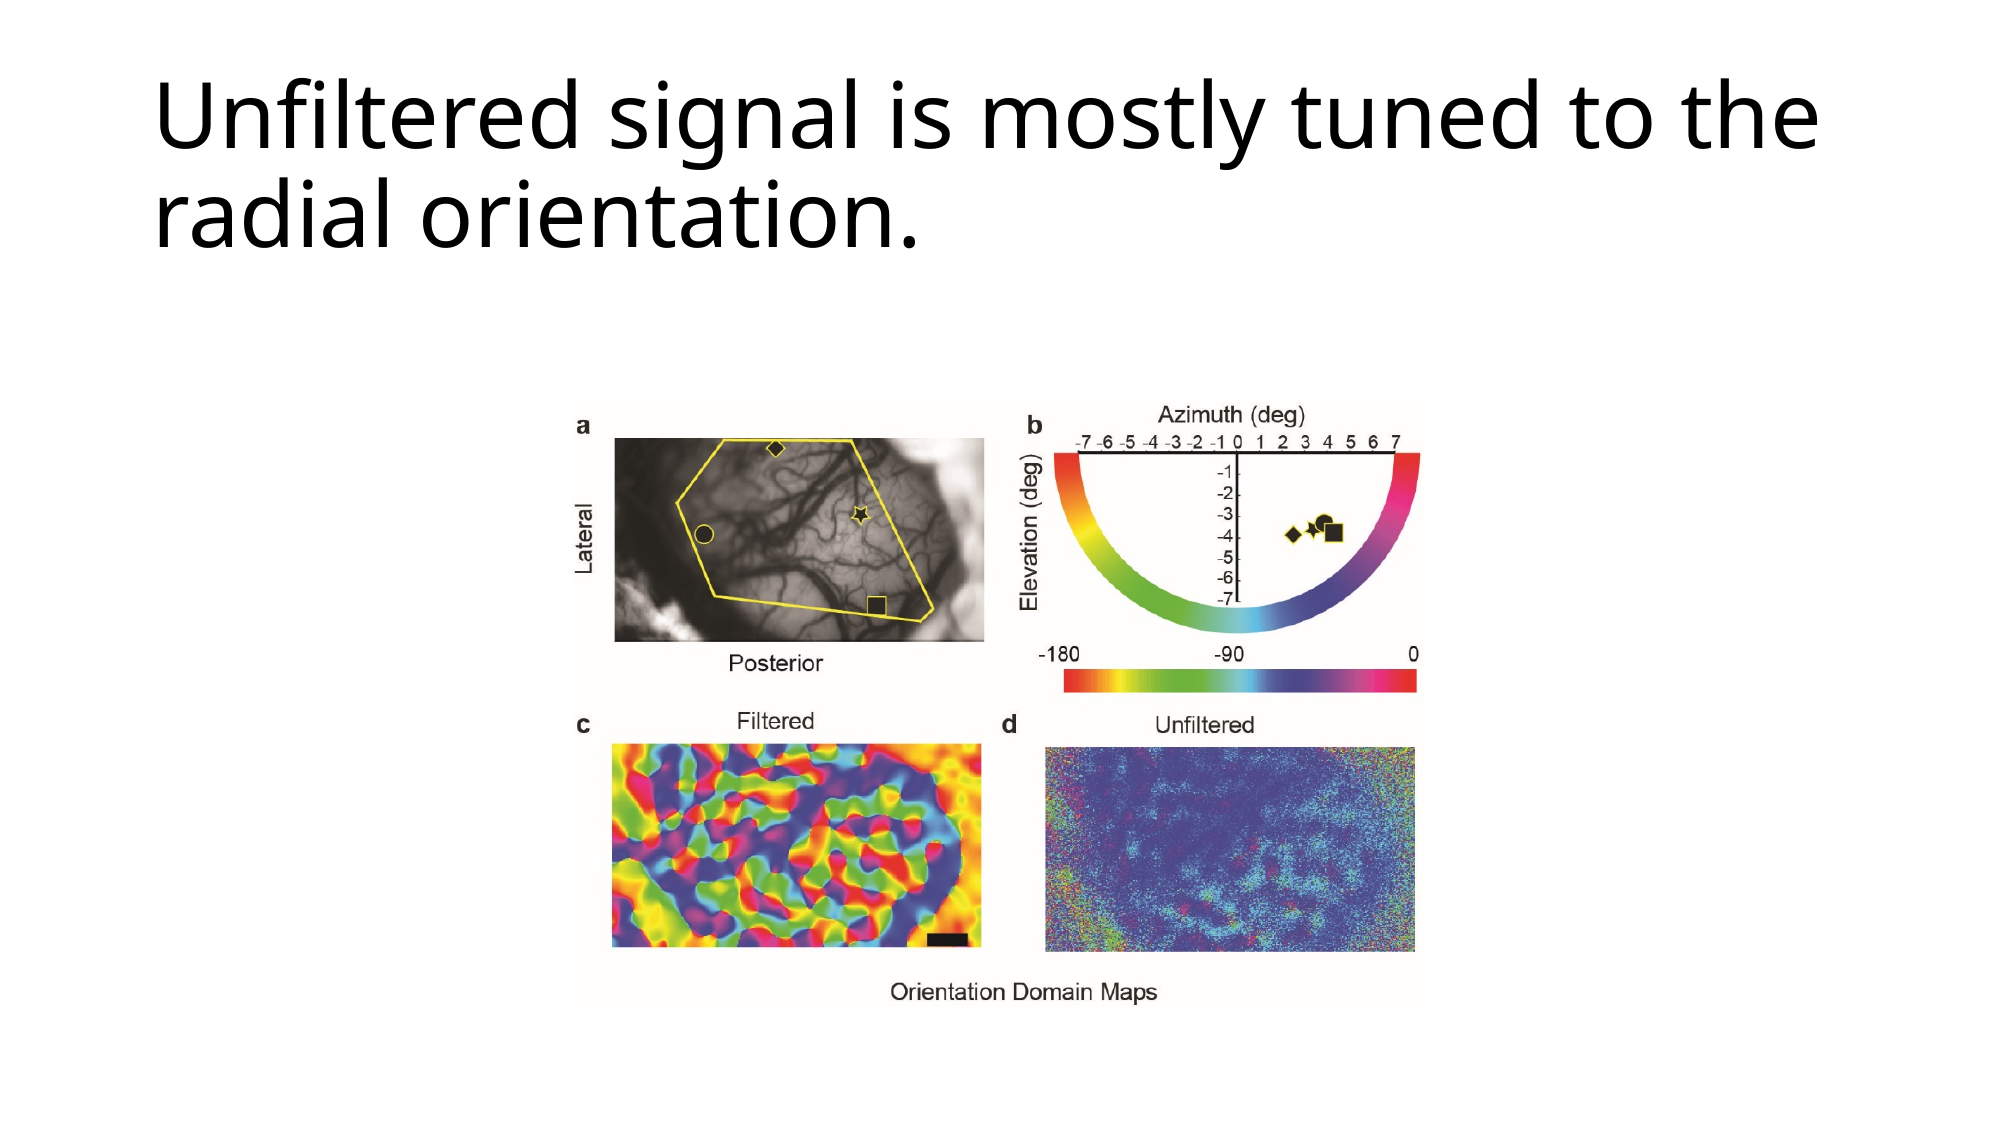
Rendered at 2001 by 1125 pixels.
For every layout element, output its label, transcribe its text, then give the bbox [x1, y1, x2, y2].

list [571, 402, 1429, 1007]
title Unfiltered signal is mostly tuned to the radial orientation. [137, 59, 1863, 278]
